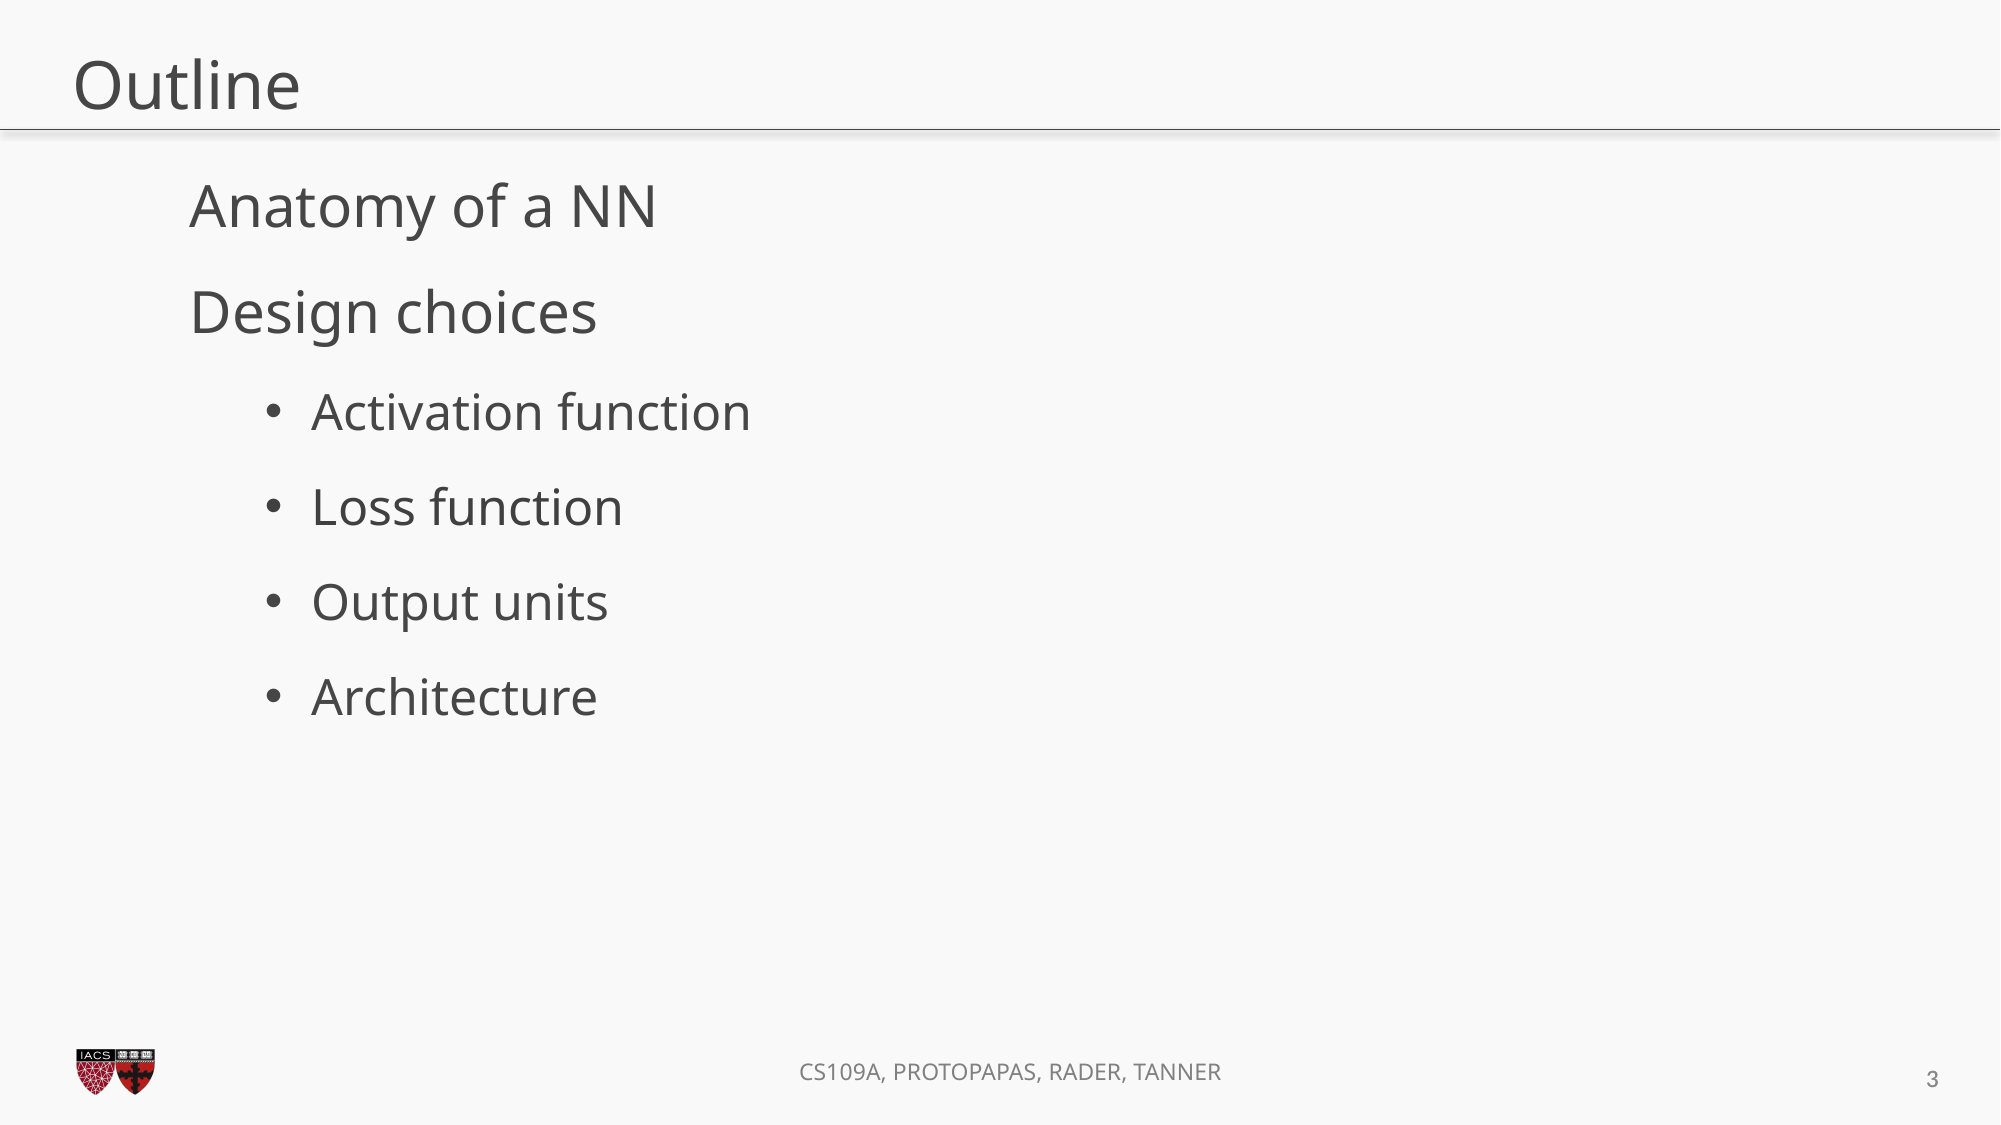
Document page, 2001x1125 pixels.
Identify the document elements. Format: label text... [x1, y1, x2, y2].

list Anatomy of a NN Design choices Activation function Loss function Output units Architecture [175, 161, 1870, 508]
title Outline [57, 35, 1943, 162]
picture [75, 1049, 155, 1095]
